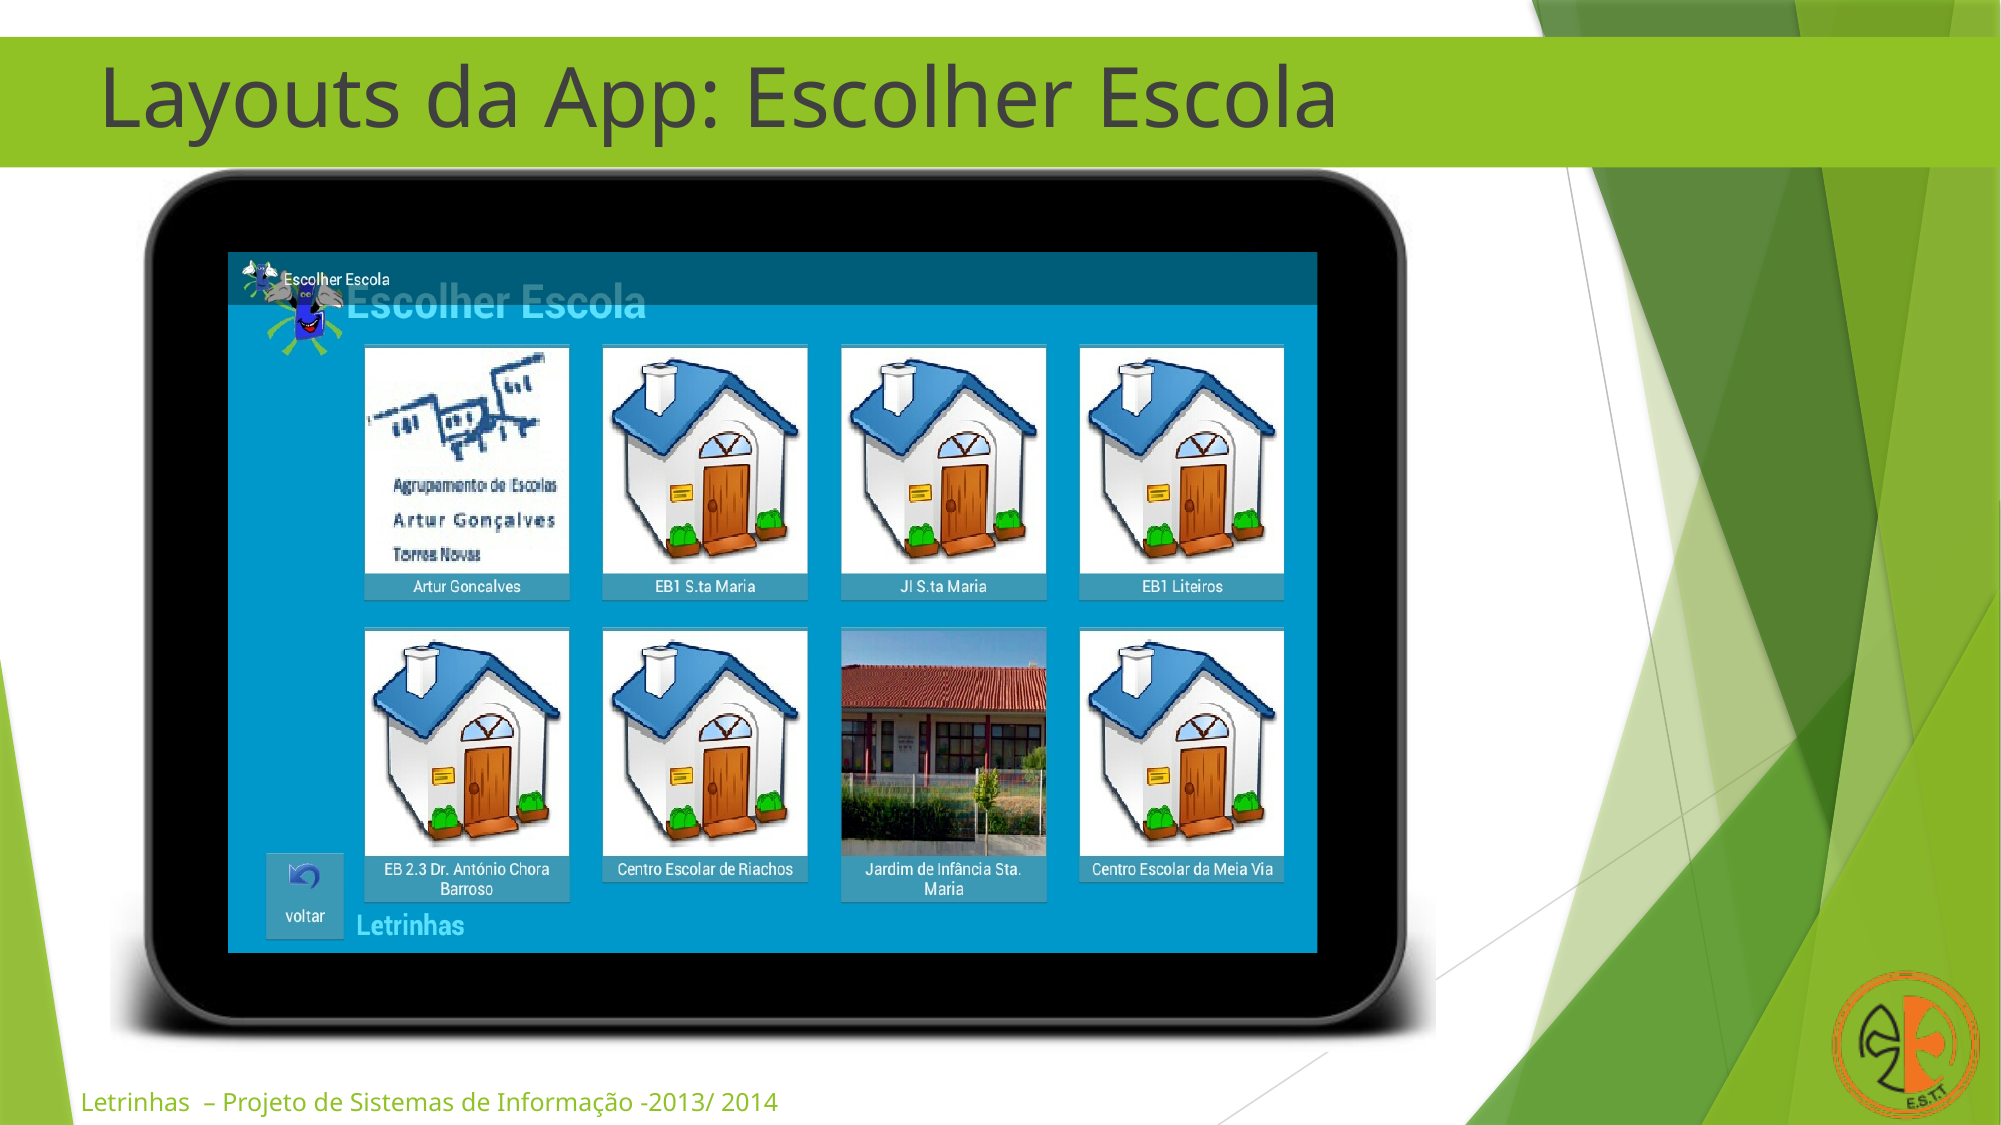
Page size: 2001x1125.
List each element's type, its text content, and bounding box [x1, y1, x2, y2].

text_box Letrinhas – Projeto de Sistemas de Informação -2013/ 2014 [65, 1079, 1066, 1124]
picture [1811, 967, 2000, 1125]
picture [109, 167, 1437, 1053]
text_box Layouts da App: Escolher Escola [0, 36, 2000, 168]
